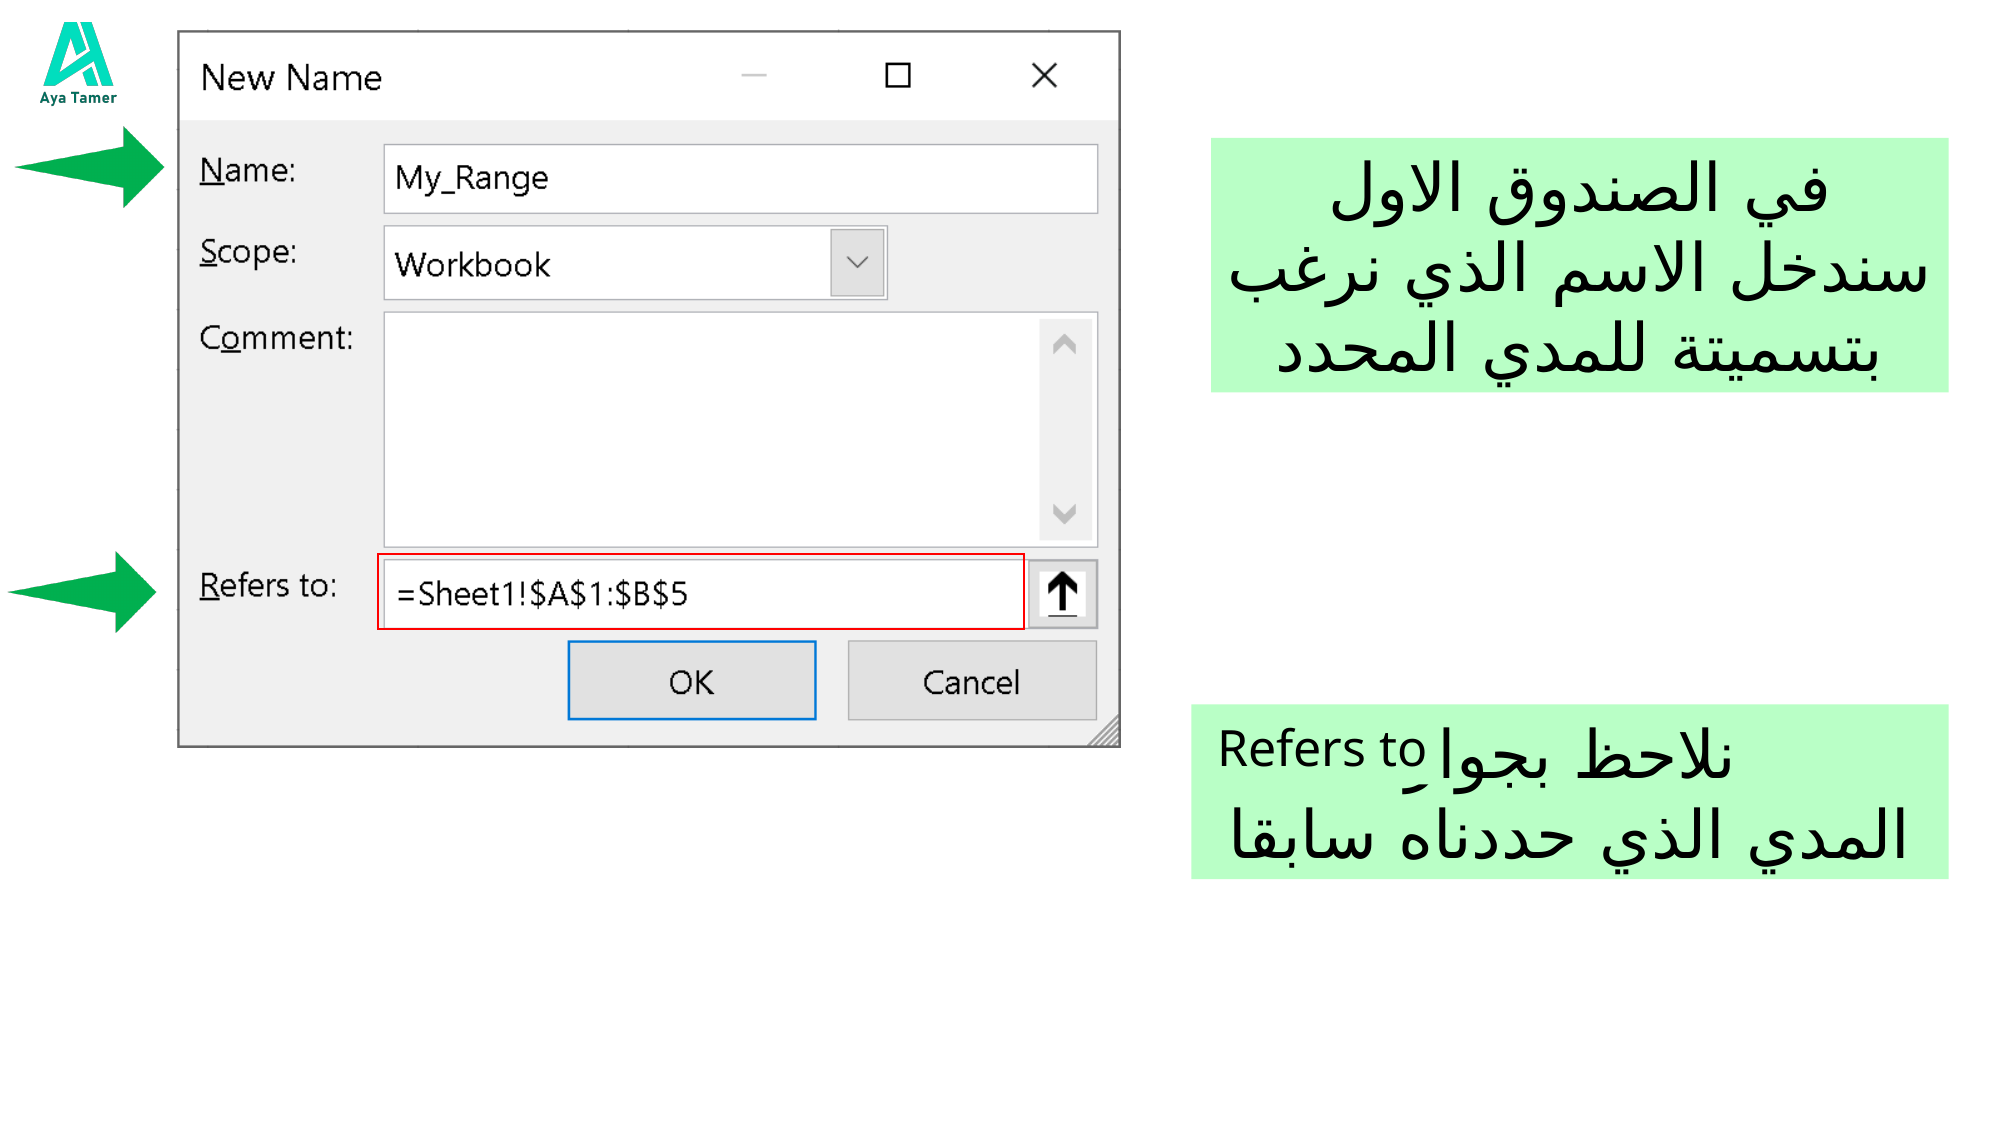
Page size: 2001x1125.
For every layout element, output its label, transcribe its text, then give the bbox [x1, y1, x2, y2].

picture [0, 510, 163, 674]
text_box في الصندوق الاول سندخل الاسم الذي نرغب بتسميتة للمدي المحدد [1211, 137, 1949, 393]
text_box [1191, 704, 1949, 882]
picture [176, 29, 1121, 748]
picture [7, 22, 171, 249]
